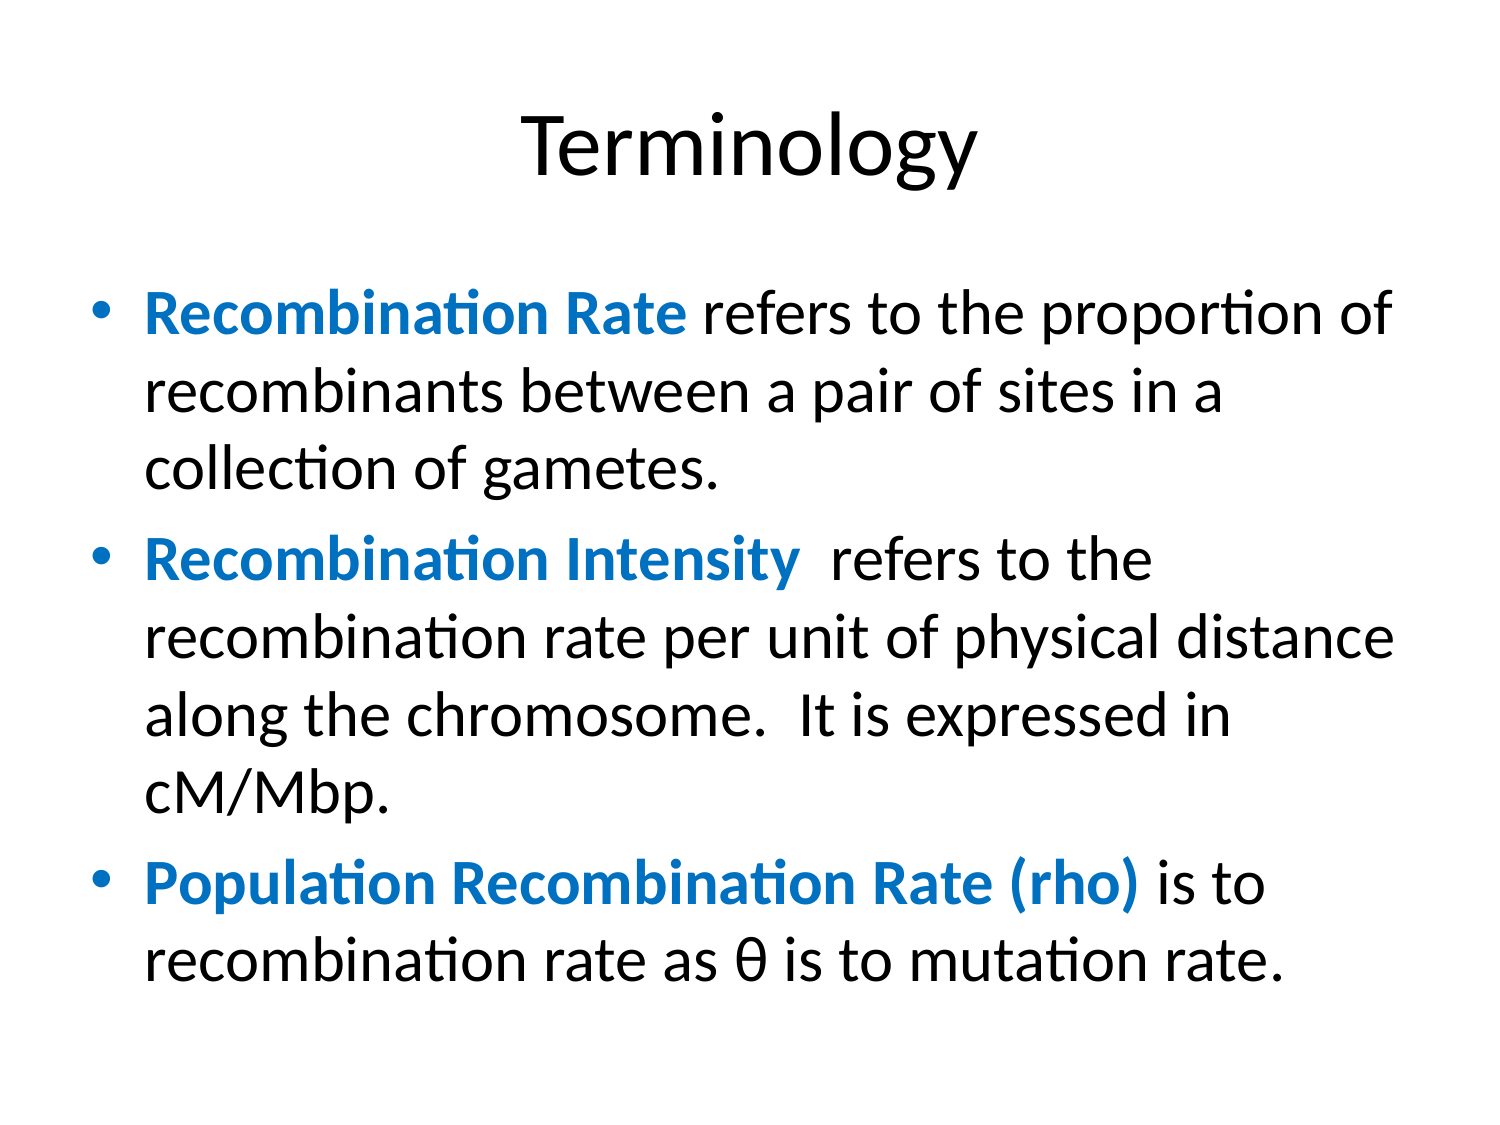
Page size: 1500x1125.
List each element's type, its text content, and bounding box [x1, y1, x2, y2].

title Terminology [75, 45, 1425, 233]
list Recombination Rate refers to the proportion of recombinants between a pair of sites in a collection of gametes. Recombination Intensity refers to the recombination rate per unit of physical distance along the chromosome. It is expressed in cM/Mbp. Population Recombination Rate (rho) is to recombination rate as θ is to mutation rate. [75, 262, 1425, 1005]
